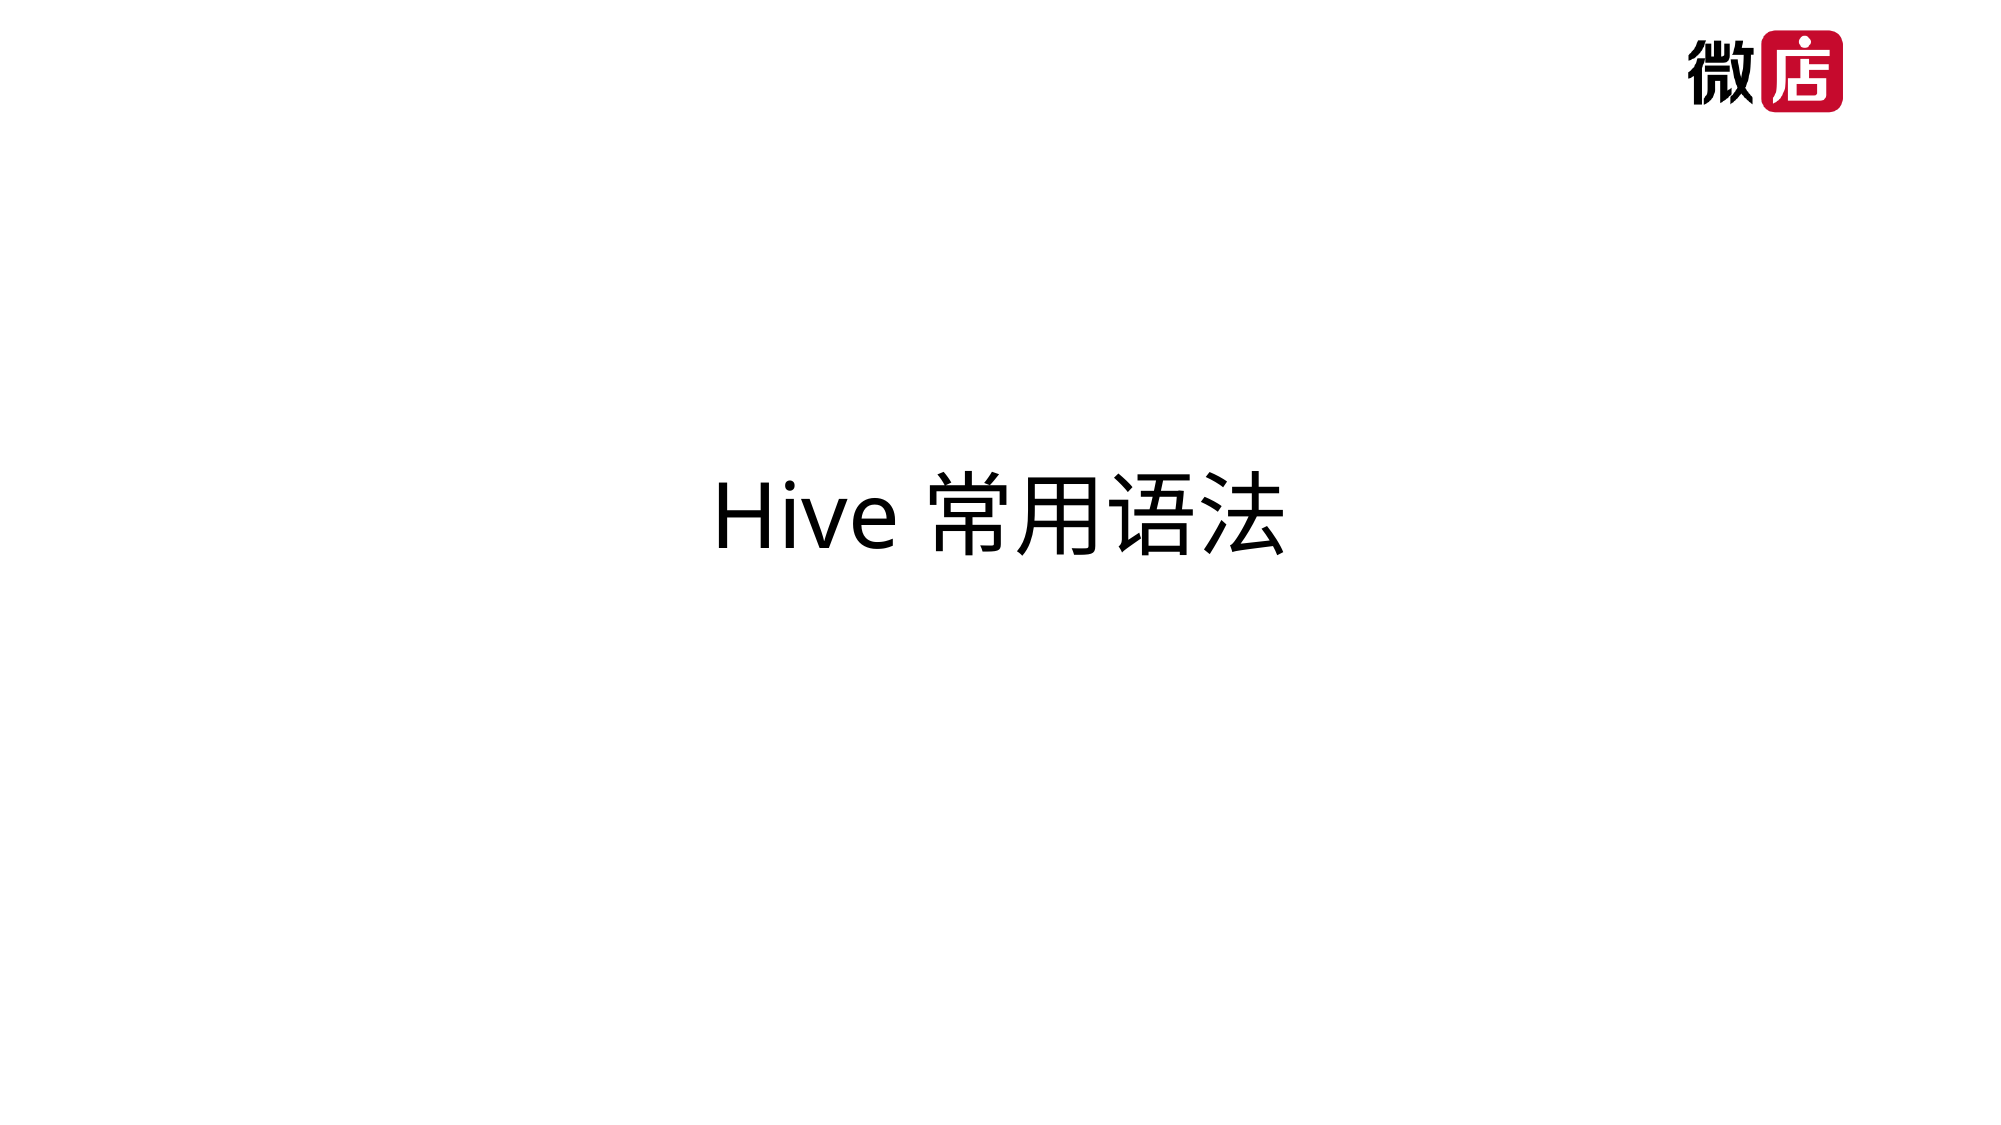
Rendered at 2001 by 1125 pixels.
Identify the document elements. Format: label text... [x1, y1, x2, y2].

title Hive常用语法 [249, 184, 1750, 576]
picture [1681, 27, 1848, 116]
